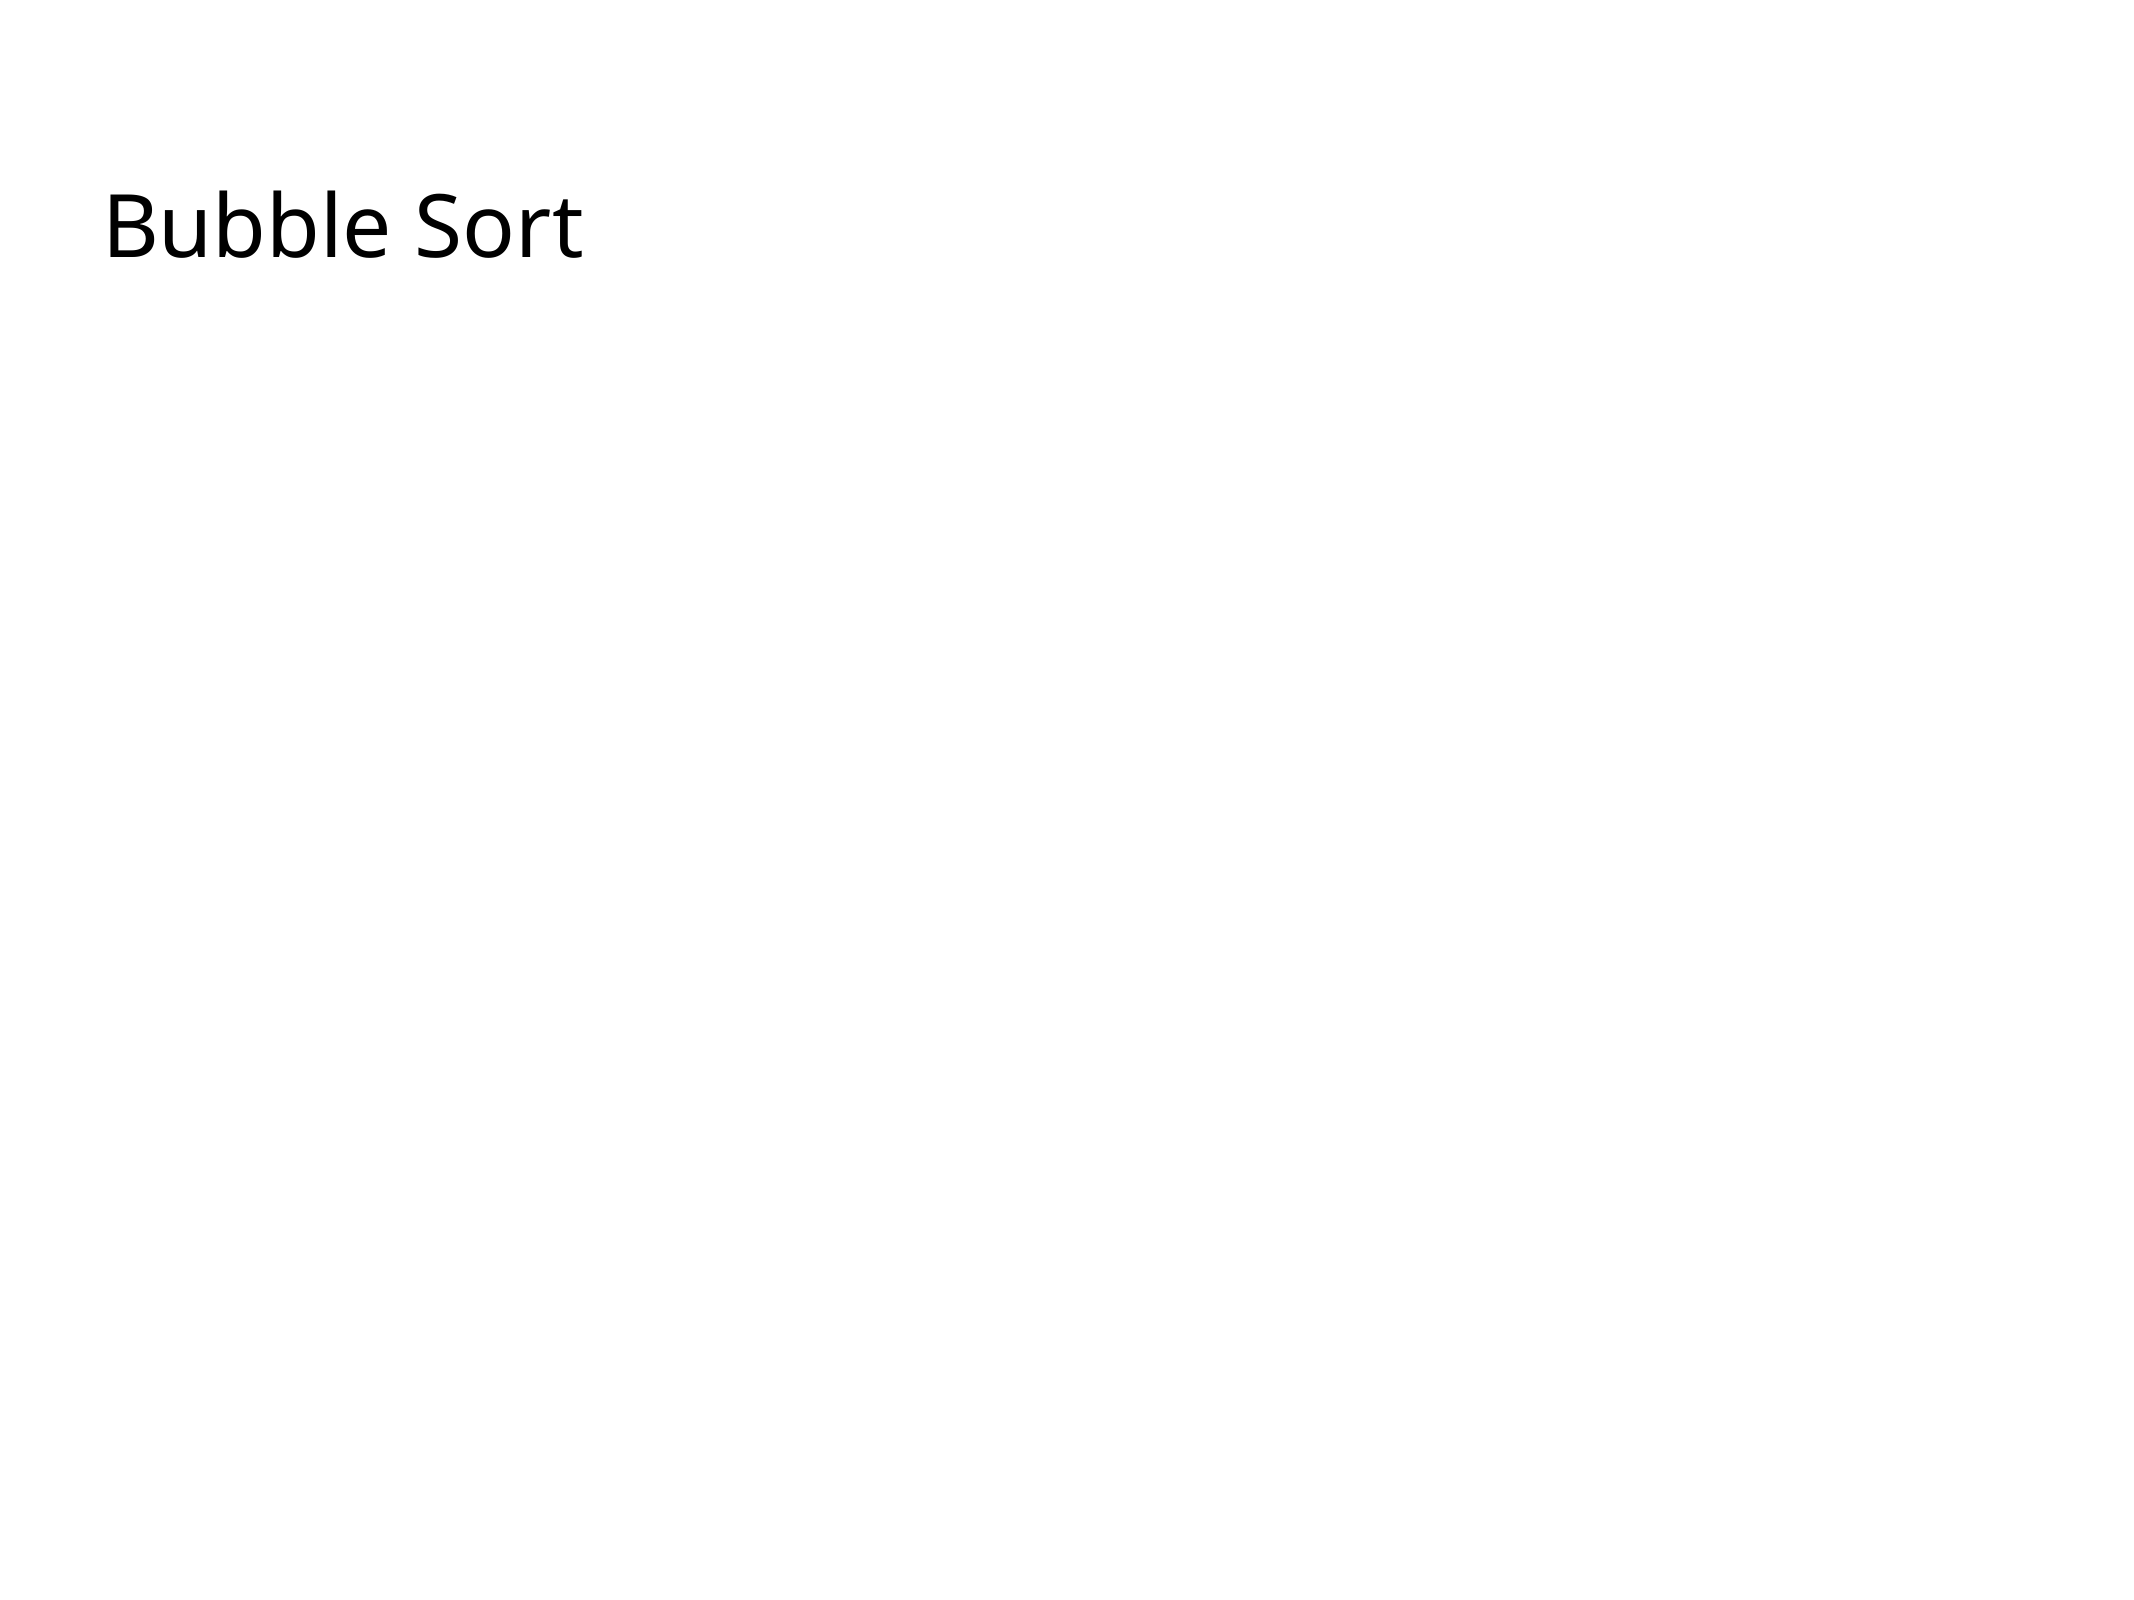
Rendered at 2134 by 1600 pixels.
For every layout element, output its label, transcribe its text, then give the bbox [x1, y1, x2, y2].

title Bubble Sort [93, 0, 2040, 284]
